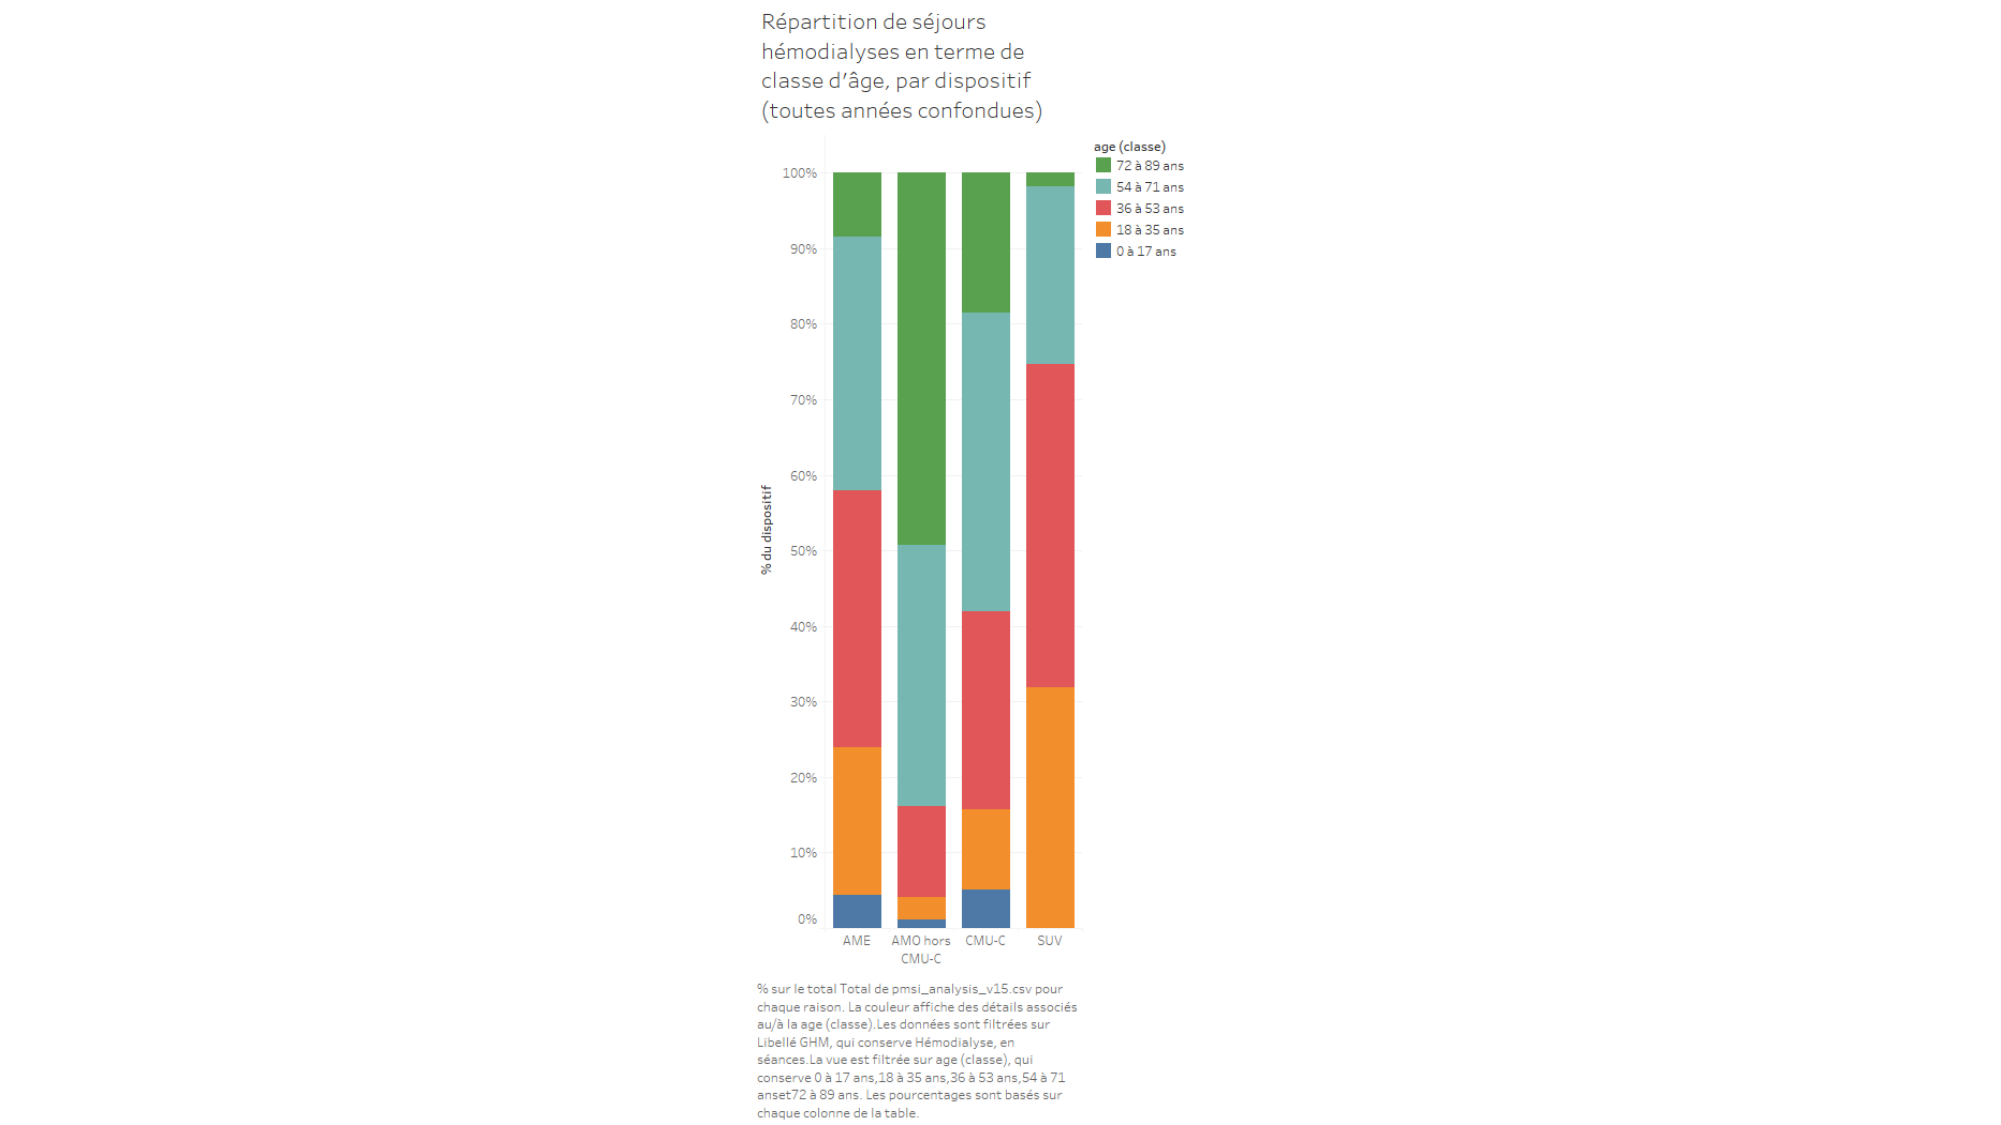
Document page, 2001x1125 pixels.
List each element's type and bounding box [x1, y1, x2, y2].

picture [757, 0, 1243, 1125]
